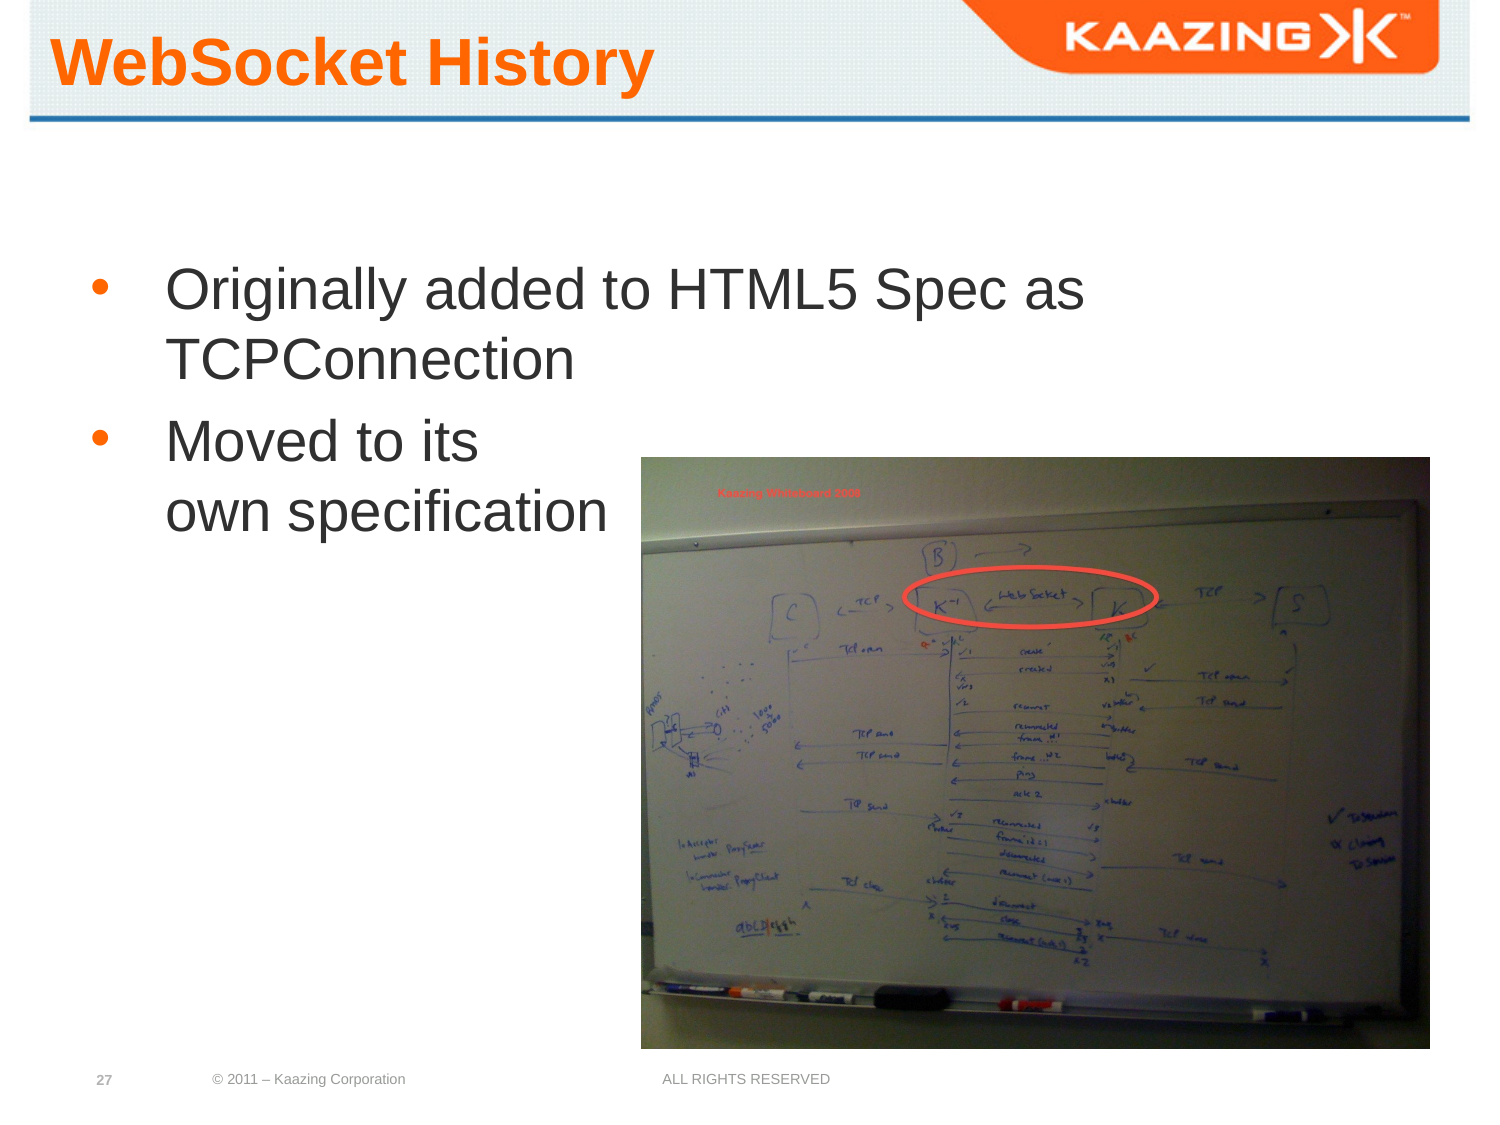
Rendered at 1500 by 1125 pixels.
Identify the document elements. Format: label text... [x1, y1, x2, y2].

list Originally added to HTML5 Spec as TCPConnection Moved to its own specification [75, 243, 1470, 1005]
title WebSocket History [50, 12, 1338, 113]
picture [0, 0, 1500, 1125]
